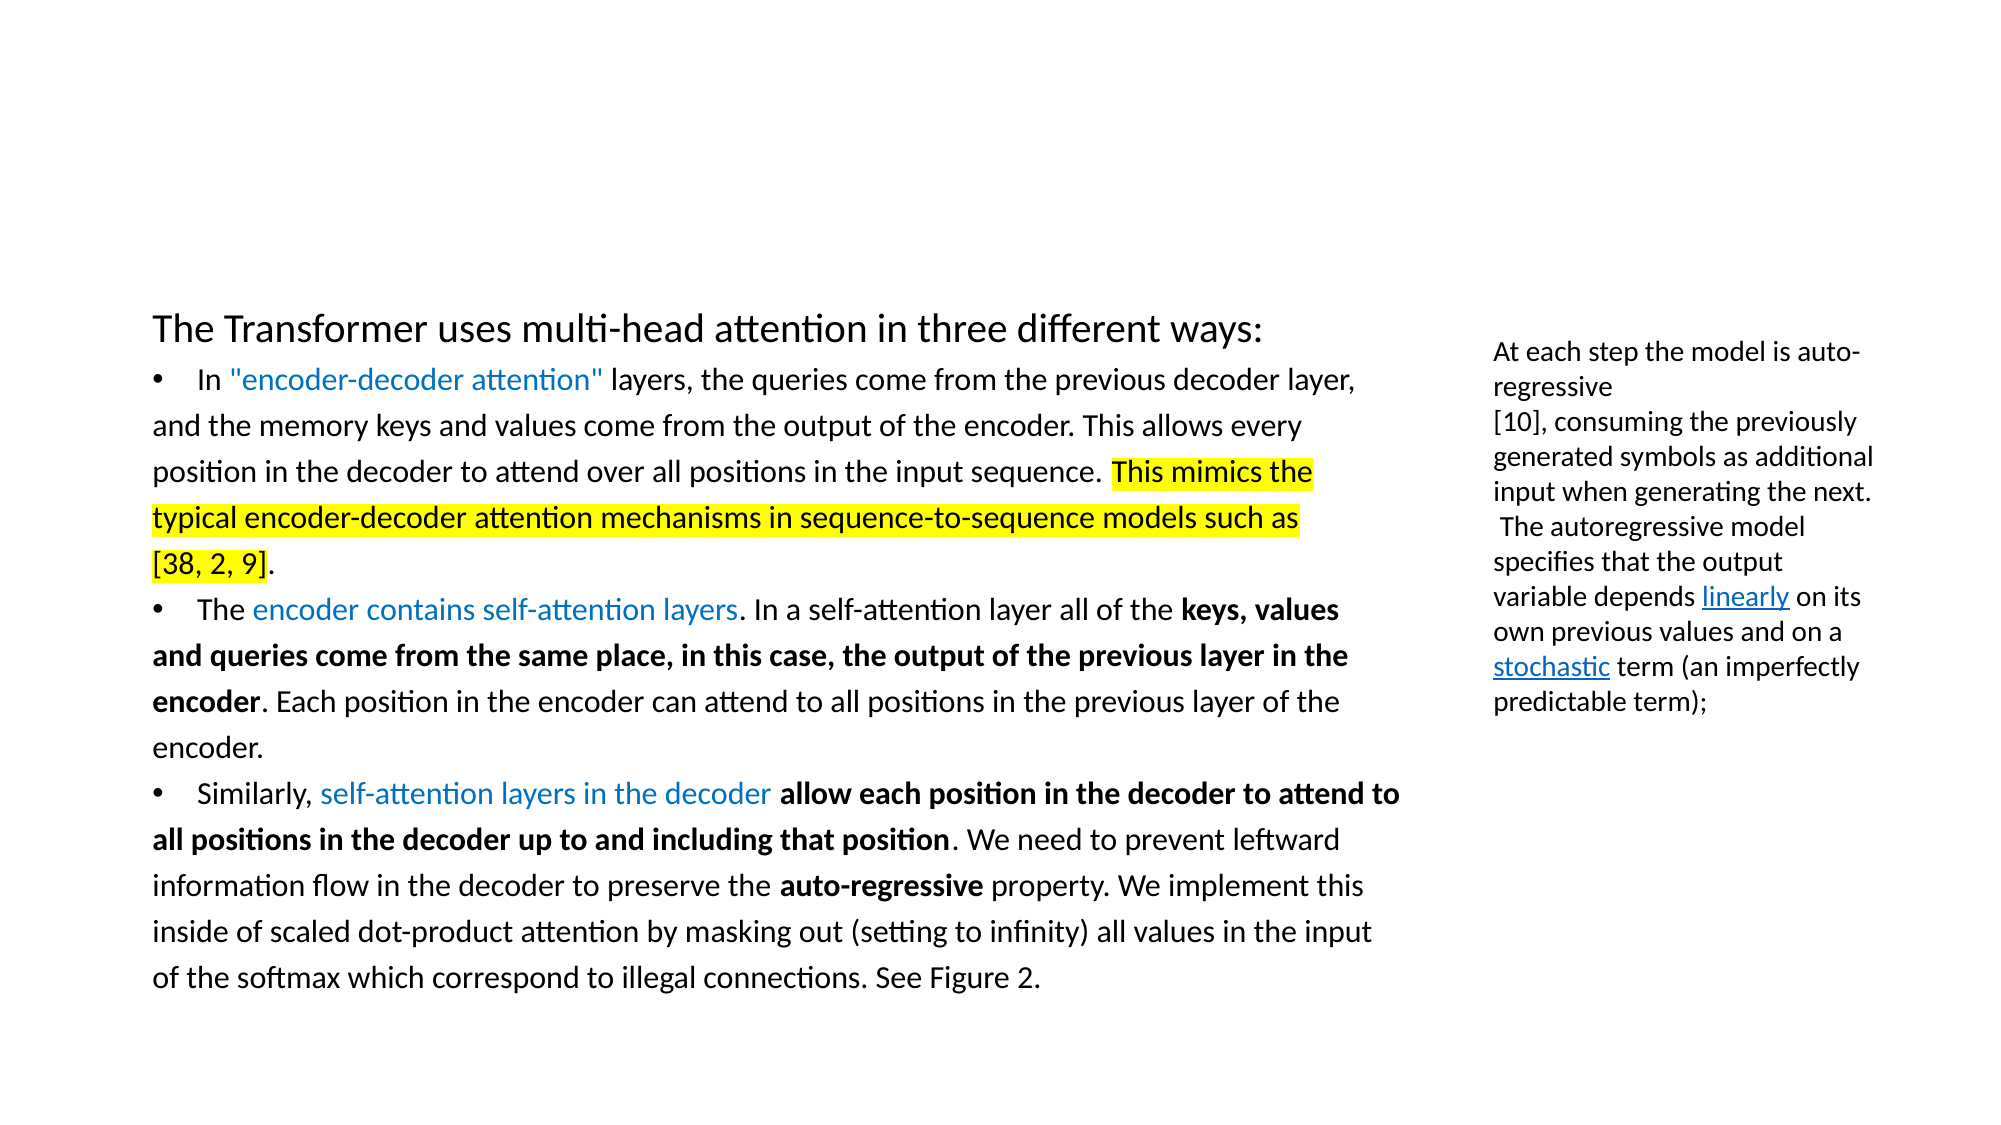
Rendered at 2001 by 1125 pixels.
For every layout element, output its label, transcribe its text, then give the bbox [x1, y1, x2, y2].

text_box At each step the model is auto-regressive [10], consuming the previously generated symbols as additional input when generating the next. The autoregressive model specifies that the output variable depends linearly on its own previous values and on a stochastic term (an imperfectly predictable term); [1478, 324, 1893, 725]
list The Transformer uses multi-head attention in three different ways: In "encoder-decoder attention" layers, the queries come from the previous decoder layer, and the memory keys and values come from the output of the encoder. This allows every position in the decoder to attend over all positions in the input sequence. This mimics the typical encoder-decoder attention mechanisms in sequence-to-sequence models such as [38, 2, 9]. The encoder contains self-attention layers. In a self-attention layer all of the keys, values and queries come from the same place, in this case, the output of the previous layer in the encoder. Each position in the encoder can attend to all positions in the previous layer of the encoder. Similarly, self-attention layers in the decoder allow each position in the decoder to attend to all positions in the decoder up to and including that position. We need to prevent leftward information flow in the decoder to preserve the auto-regressive property. We implement this inside of scaled dot-product attention by masking out (setting to infinity) all values in the input of the softmax which correspond to illegal connections. See Figure 2. [137, 299, 1469, 1014]
